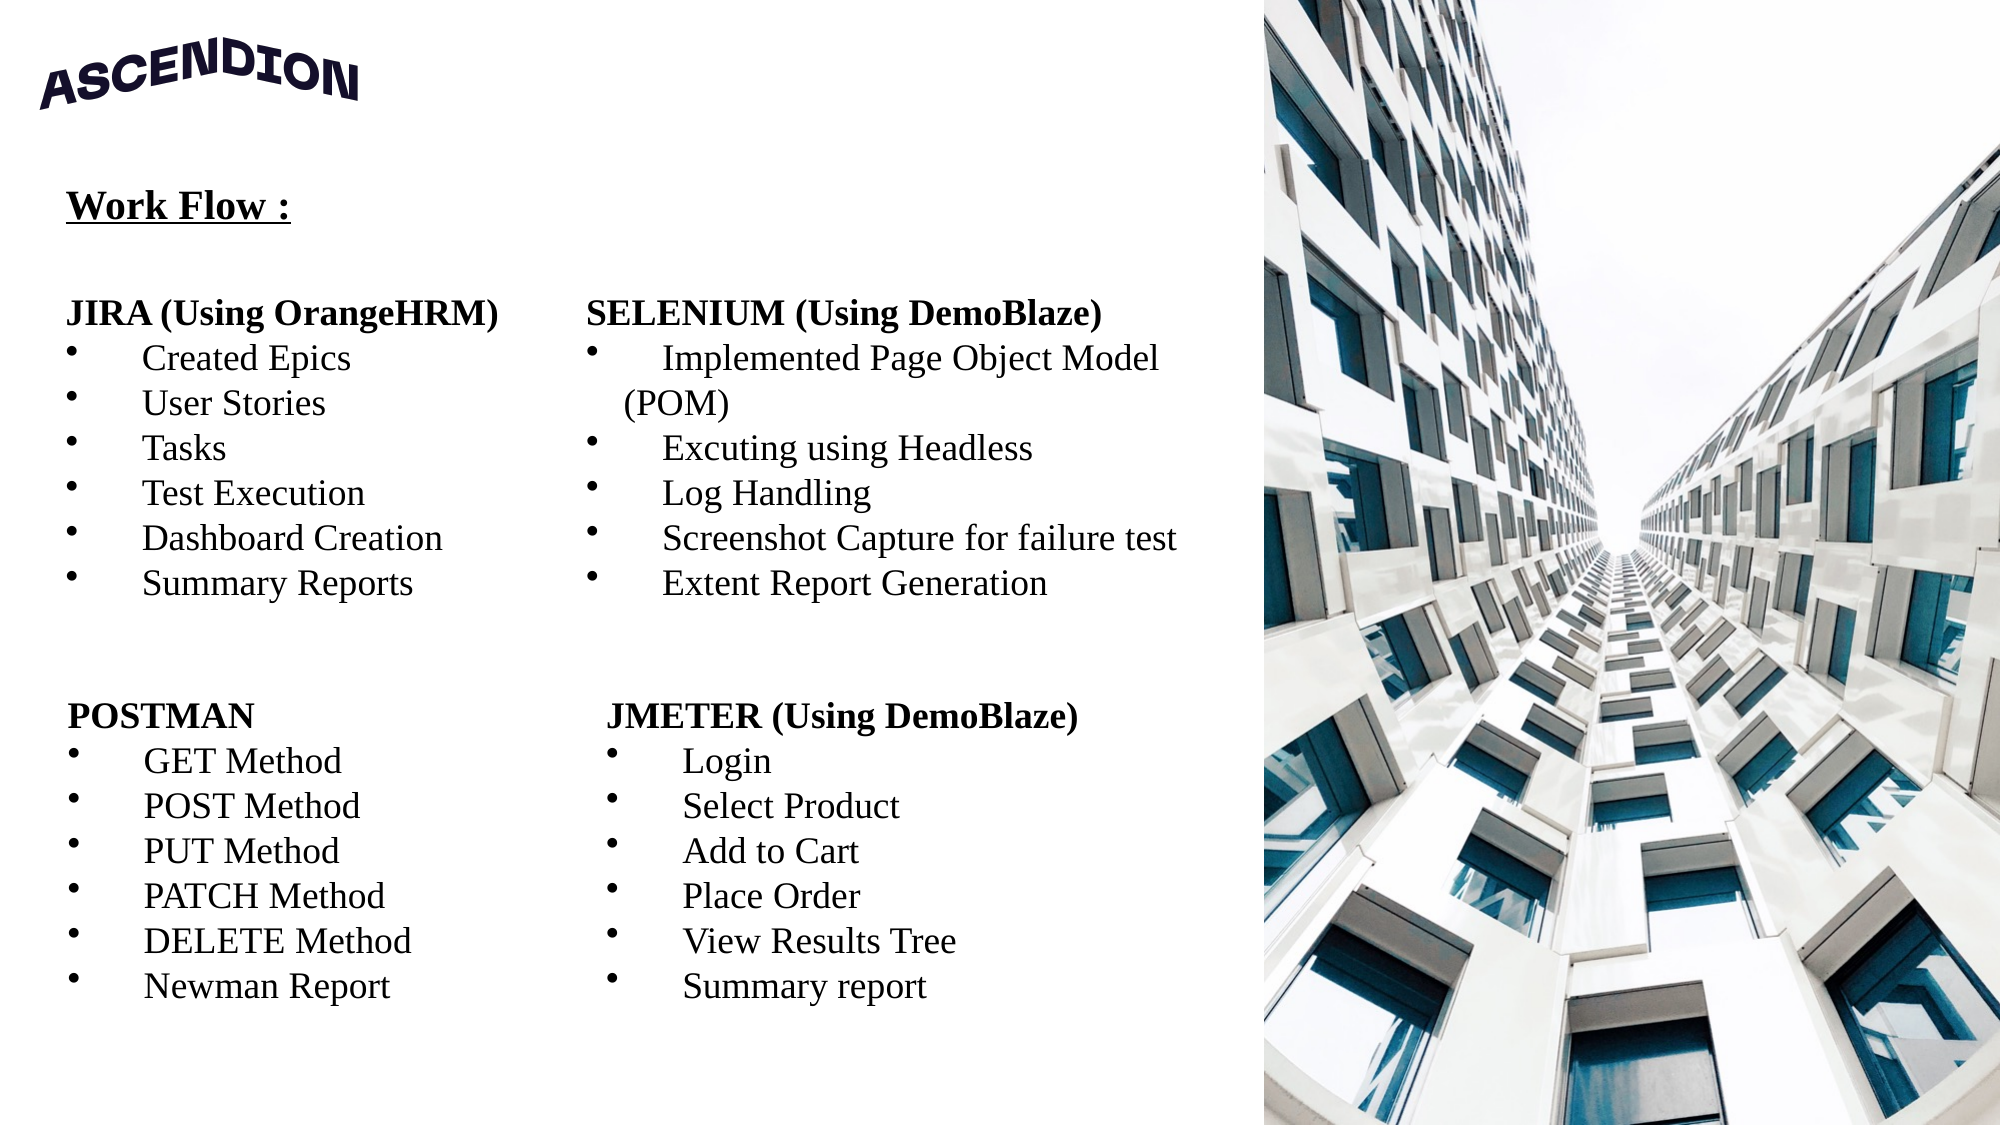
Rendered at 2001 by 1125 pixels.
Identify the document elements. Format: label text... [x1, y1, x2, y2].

text_box Work Flow : [50, 170, 501, 236]
text_box JMETER (Using DemoBlaze) ✅ Login ✅ Select Product ✅ Add to Cart ✅ Place Order ✅ View Results Tree ✅ Summary report [591, 683, 1113, 1013]
text_box SELENIUM (Using DemoBlaze) ✅ Implemented Page Object Model (POM) ✅ Excuting using Headless ✅ Log Handling ✅ Screenshot Capture for failure test ✅ Extent Report Generation [570, 280, 1260, 611]
text_box POSTMAN ✅ GET Method ✅ POST Method ✅ PUT Method ✅ PATCH Method ✅ DELETE Method ✅ Newman Report [52, 683, 591, 1013]
picture [1263, 531, 1270, 538]
picture [1263, 0, 2000, 1125]
picture [1, 0, 396, 148]
text_box JIRA (Using OrangeHRM) ✅ Created Epics ✅ User Stories ✅ Tasks ✅ Test Execution ✅ Dashboard Creation ✅ Summary Reports [50, 280, 570, 611]
